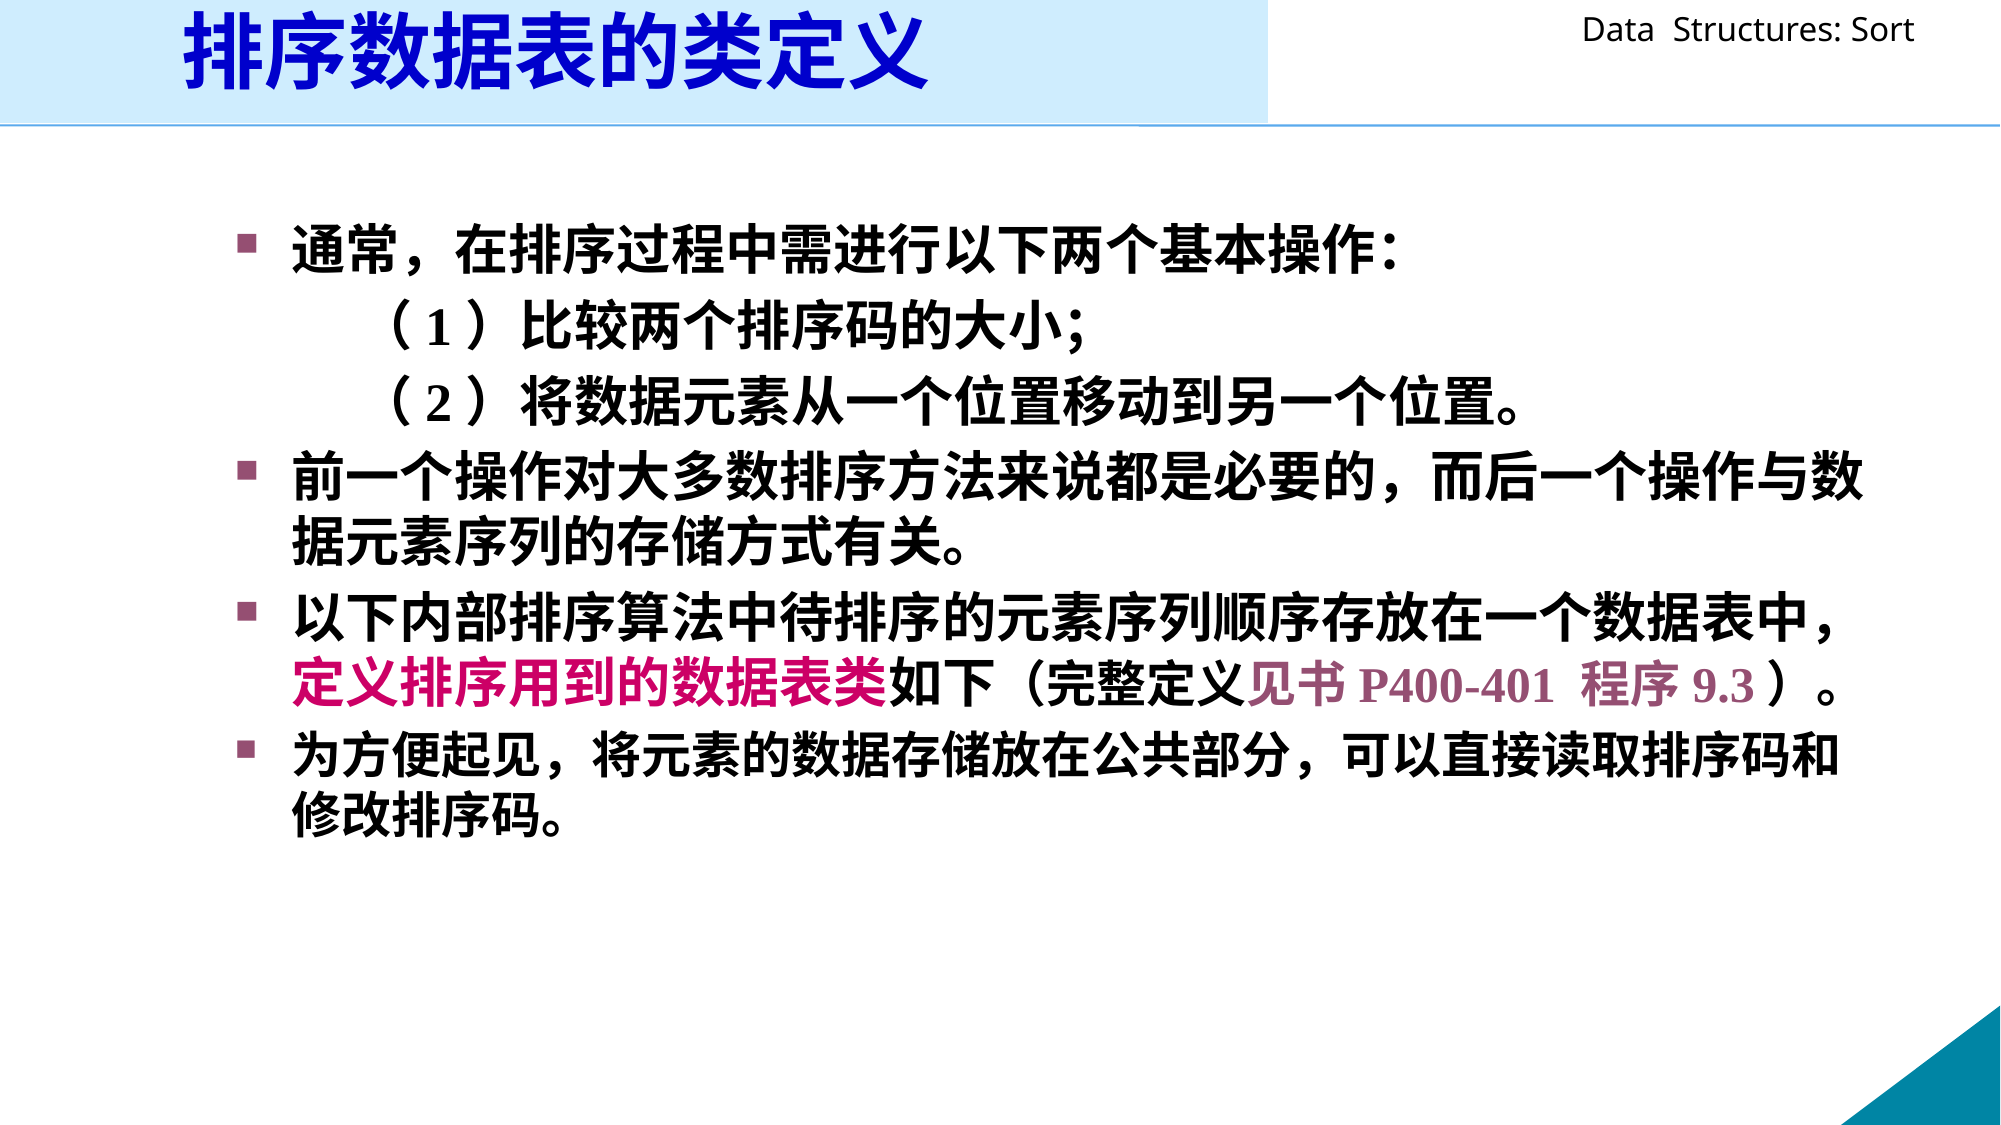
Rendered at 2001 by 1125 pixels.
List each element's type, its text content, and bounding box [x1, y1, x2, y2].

text_box 排序数据表的类定义 [166, 0, 1065, 107]
text_box 通常，在排序过程中需进行以下两个基本操作： （1）比较两个排序码的大小； （2）将数据元素从一个位置移动到另一个位置。 前一个操作对大多数排序方法来说都是必要的，而后一个操作与数据元素序列的存储方式有关。 以下内部排序算法中待排序的元素序列顺序存放在一个数据表中，定义排序用到的数据表类如下（完整定义见书P400-401 程序9.3）。 为方便起见，将元素的数据存储放在公共部分，可以直接读取排序码和修改排序码。 [220, 208, 1898, 1047]
